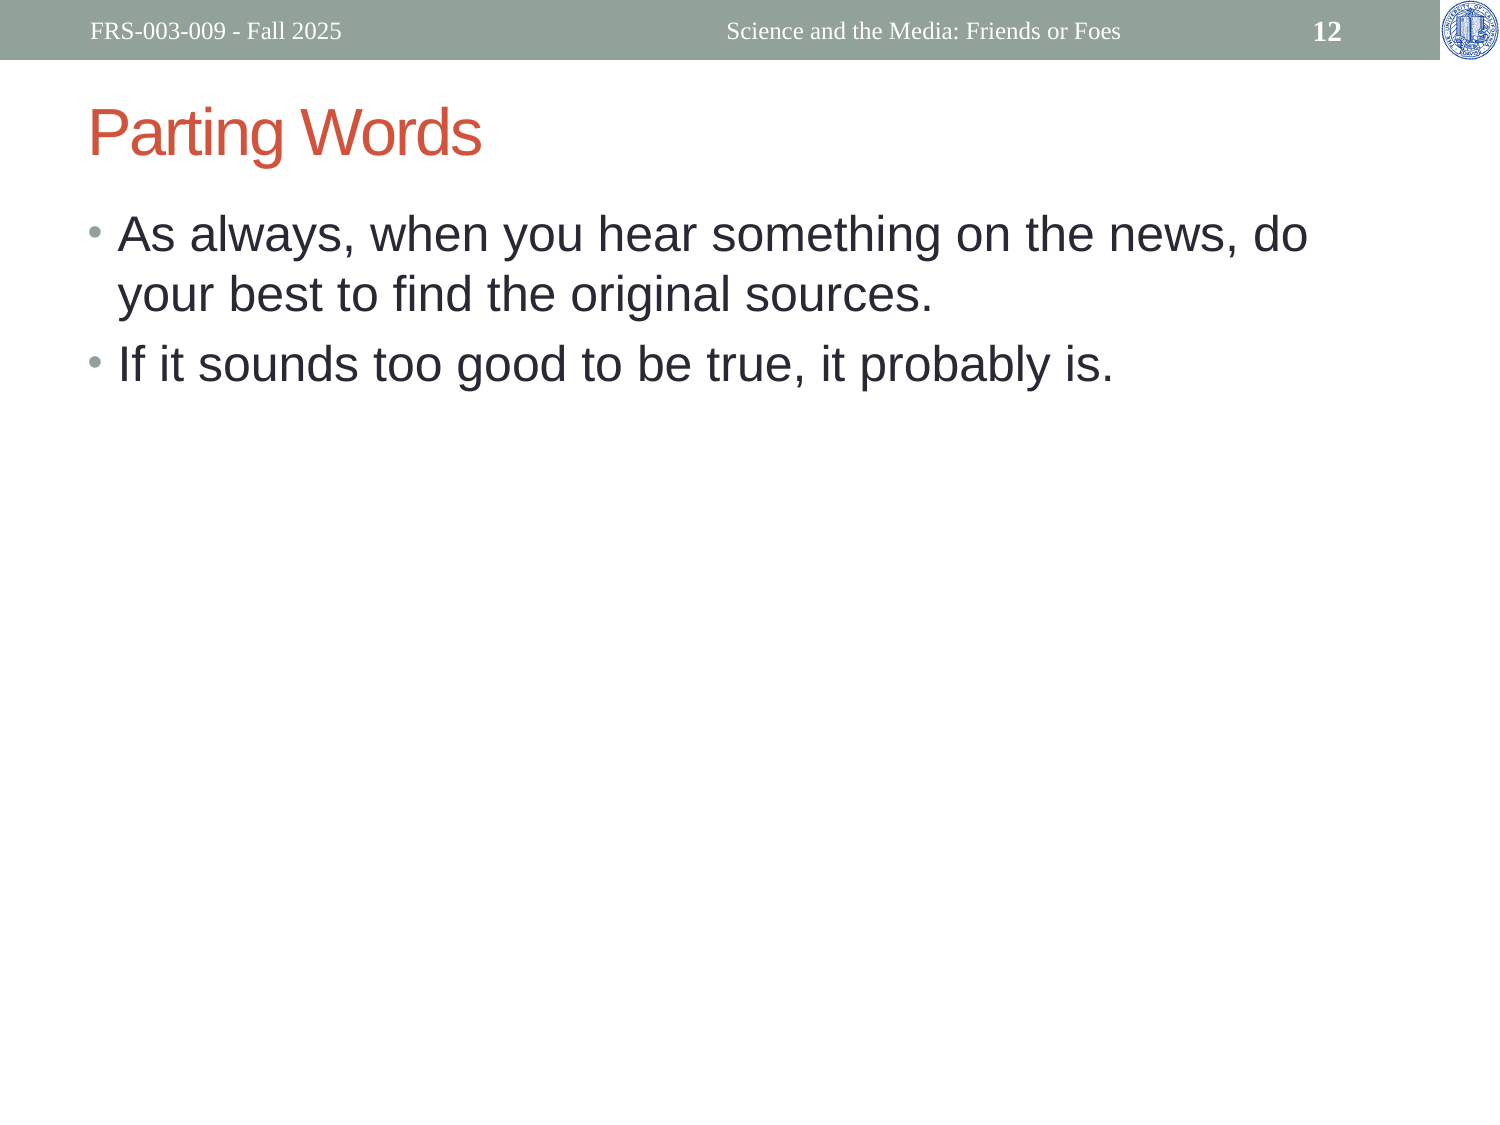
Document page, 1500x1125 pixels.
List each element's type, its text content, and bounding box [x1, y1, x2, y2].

picture [1440, 0, 1500, 61]
list As always, when you hear something on the news, do your best to find the original sources. If it sounds too good to be true, it probably is. [72, 193, 1423, 1087]
slide_number FRS-003-009 - Fall 2025 [75, 3, 550, 57]
slide_number 12 [1297, 3, 1425, 57]
footer Science and the Media: Friends or Foes [562, 3, 1286, 57]
title Parting Words [72, 77, 1423, 181]
